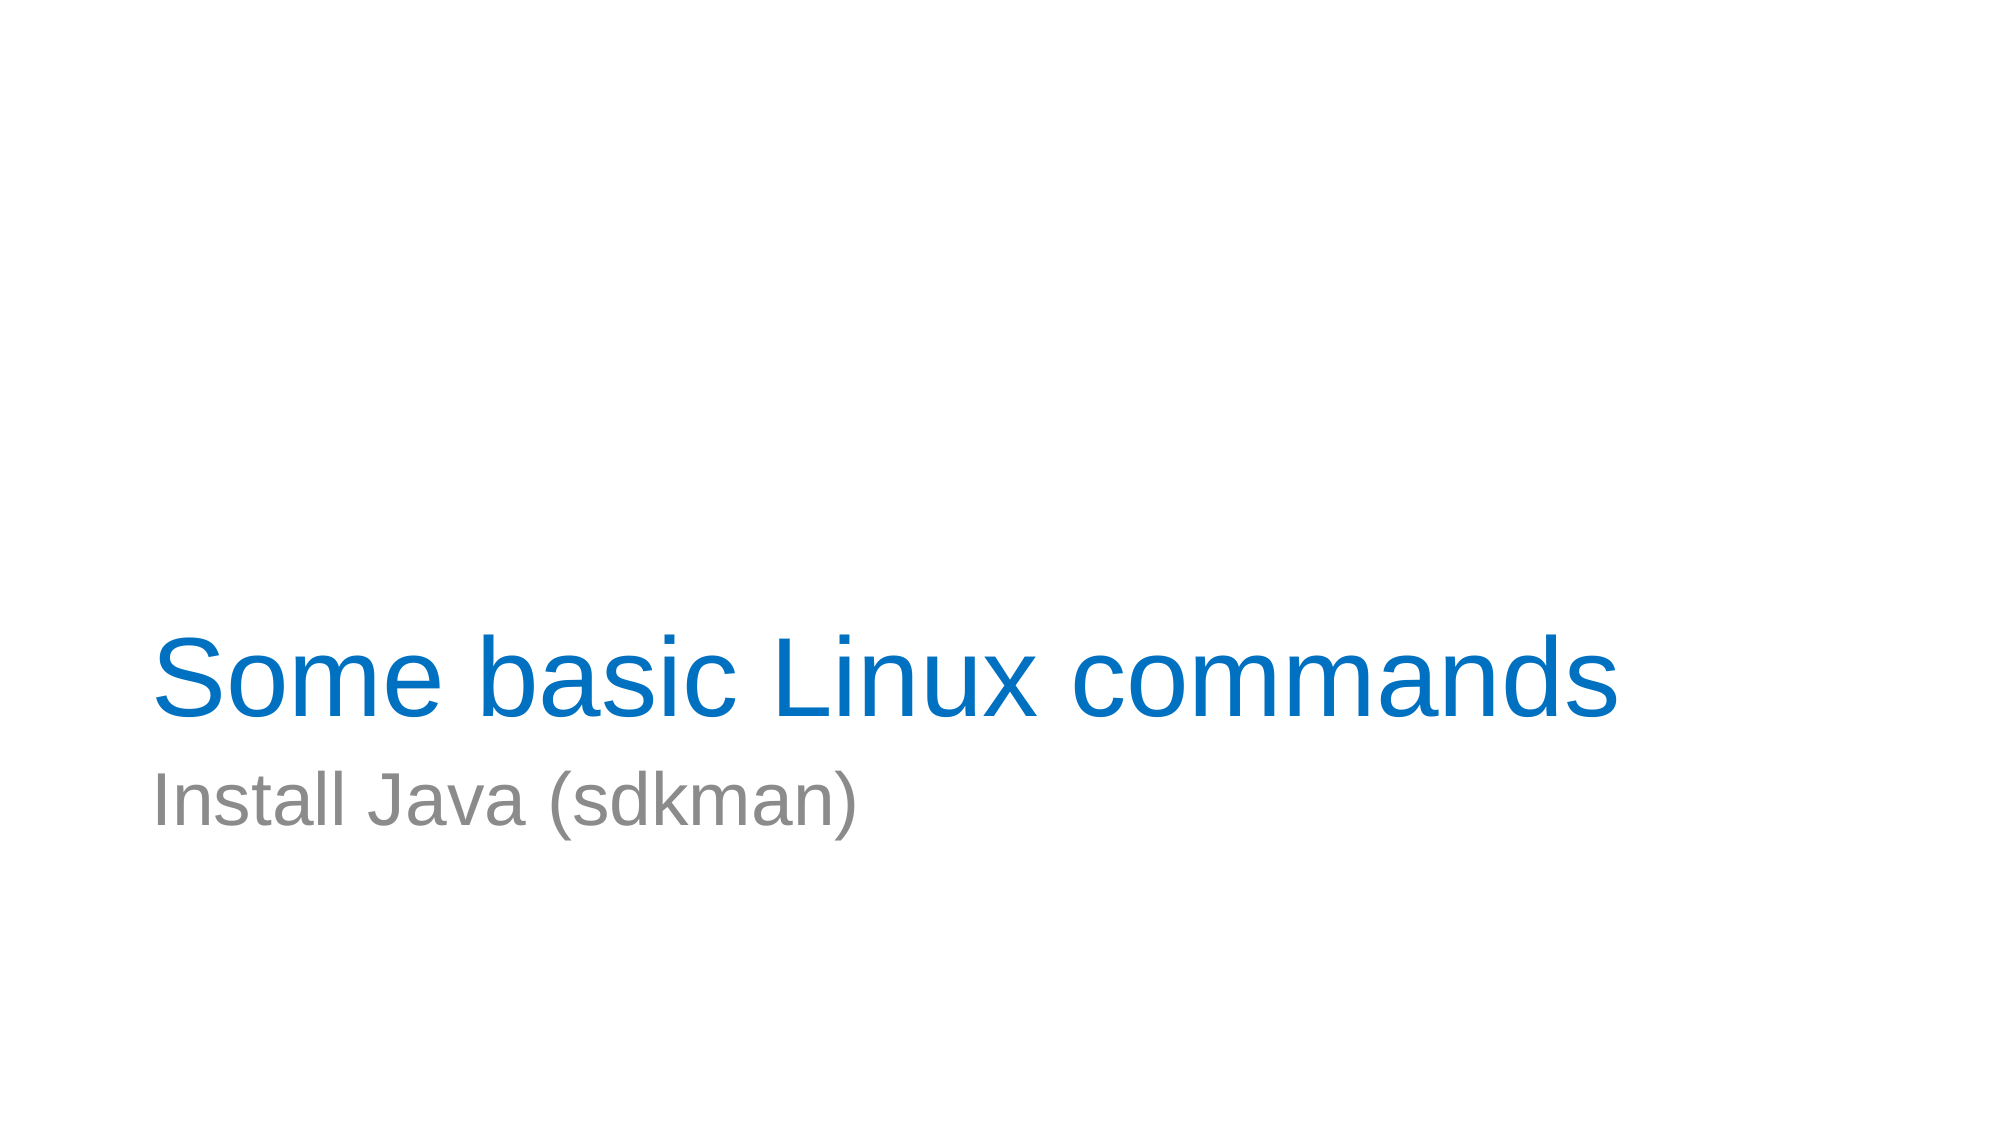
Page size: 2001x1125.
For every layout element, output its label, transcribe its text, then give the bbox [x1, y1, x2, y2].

list Install Java (sdkman) [136, 752, 1862, 999]
title Some basic Linux commands [136, 280, 1862, 749]
